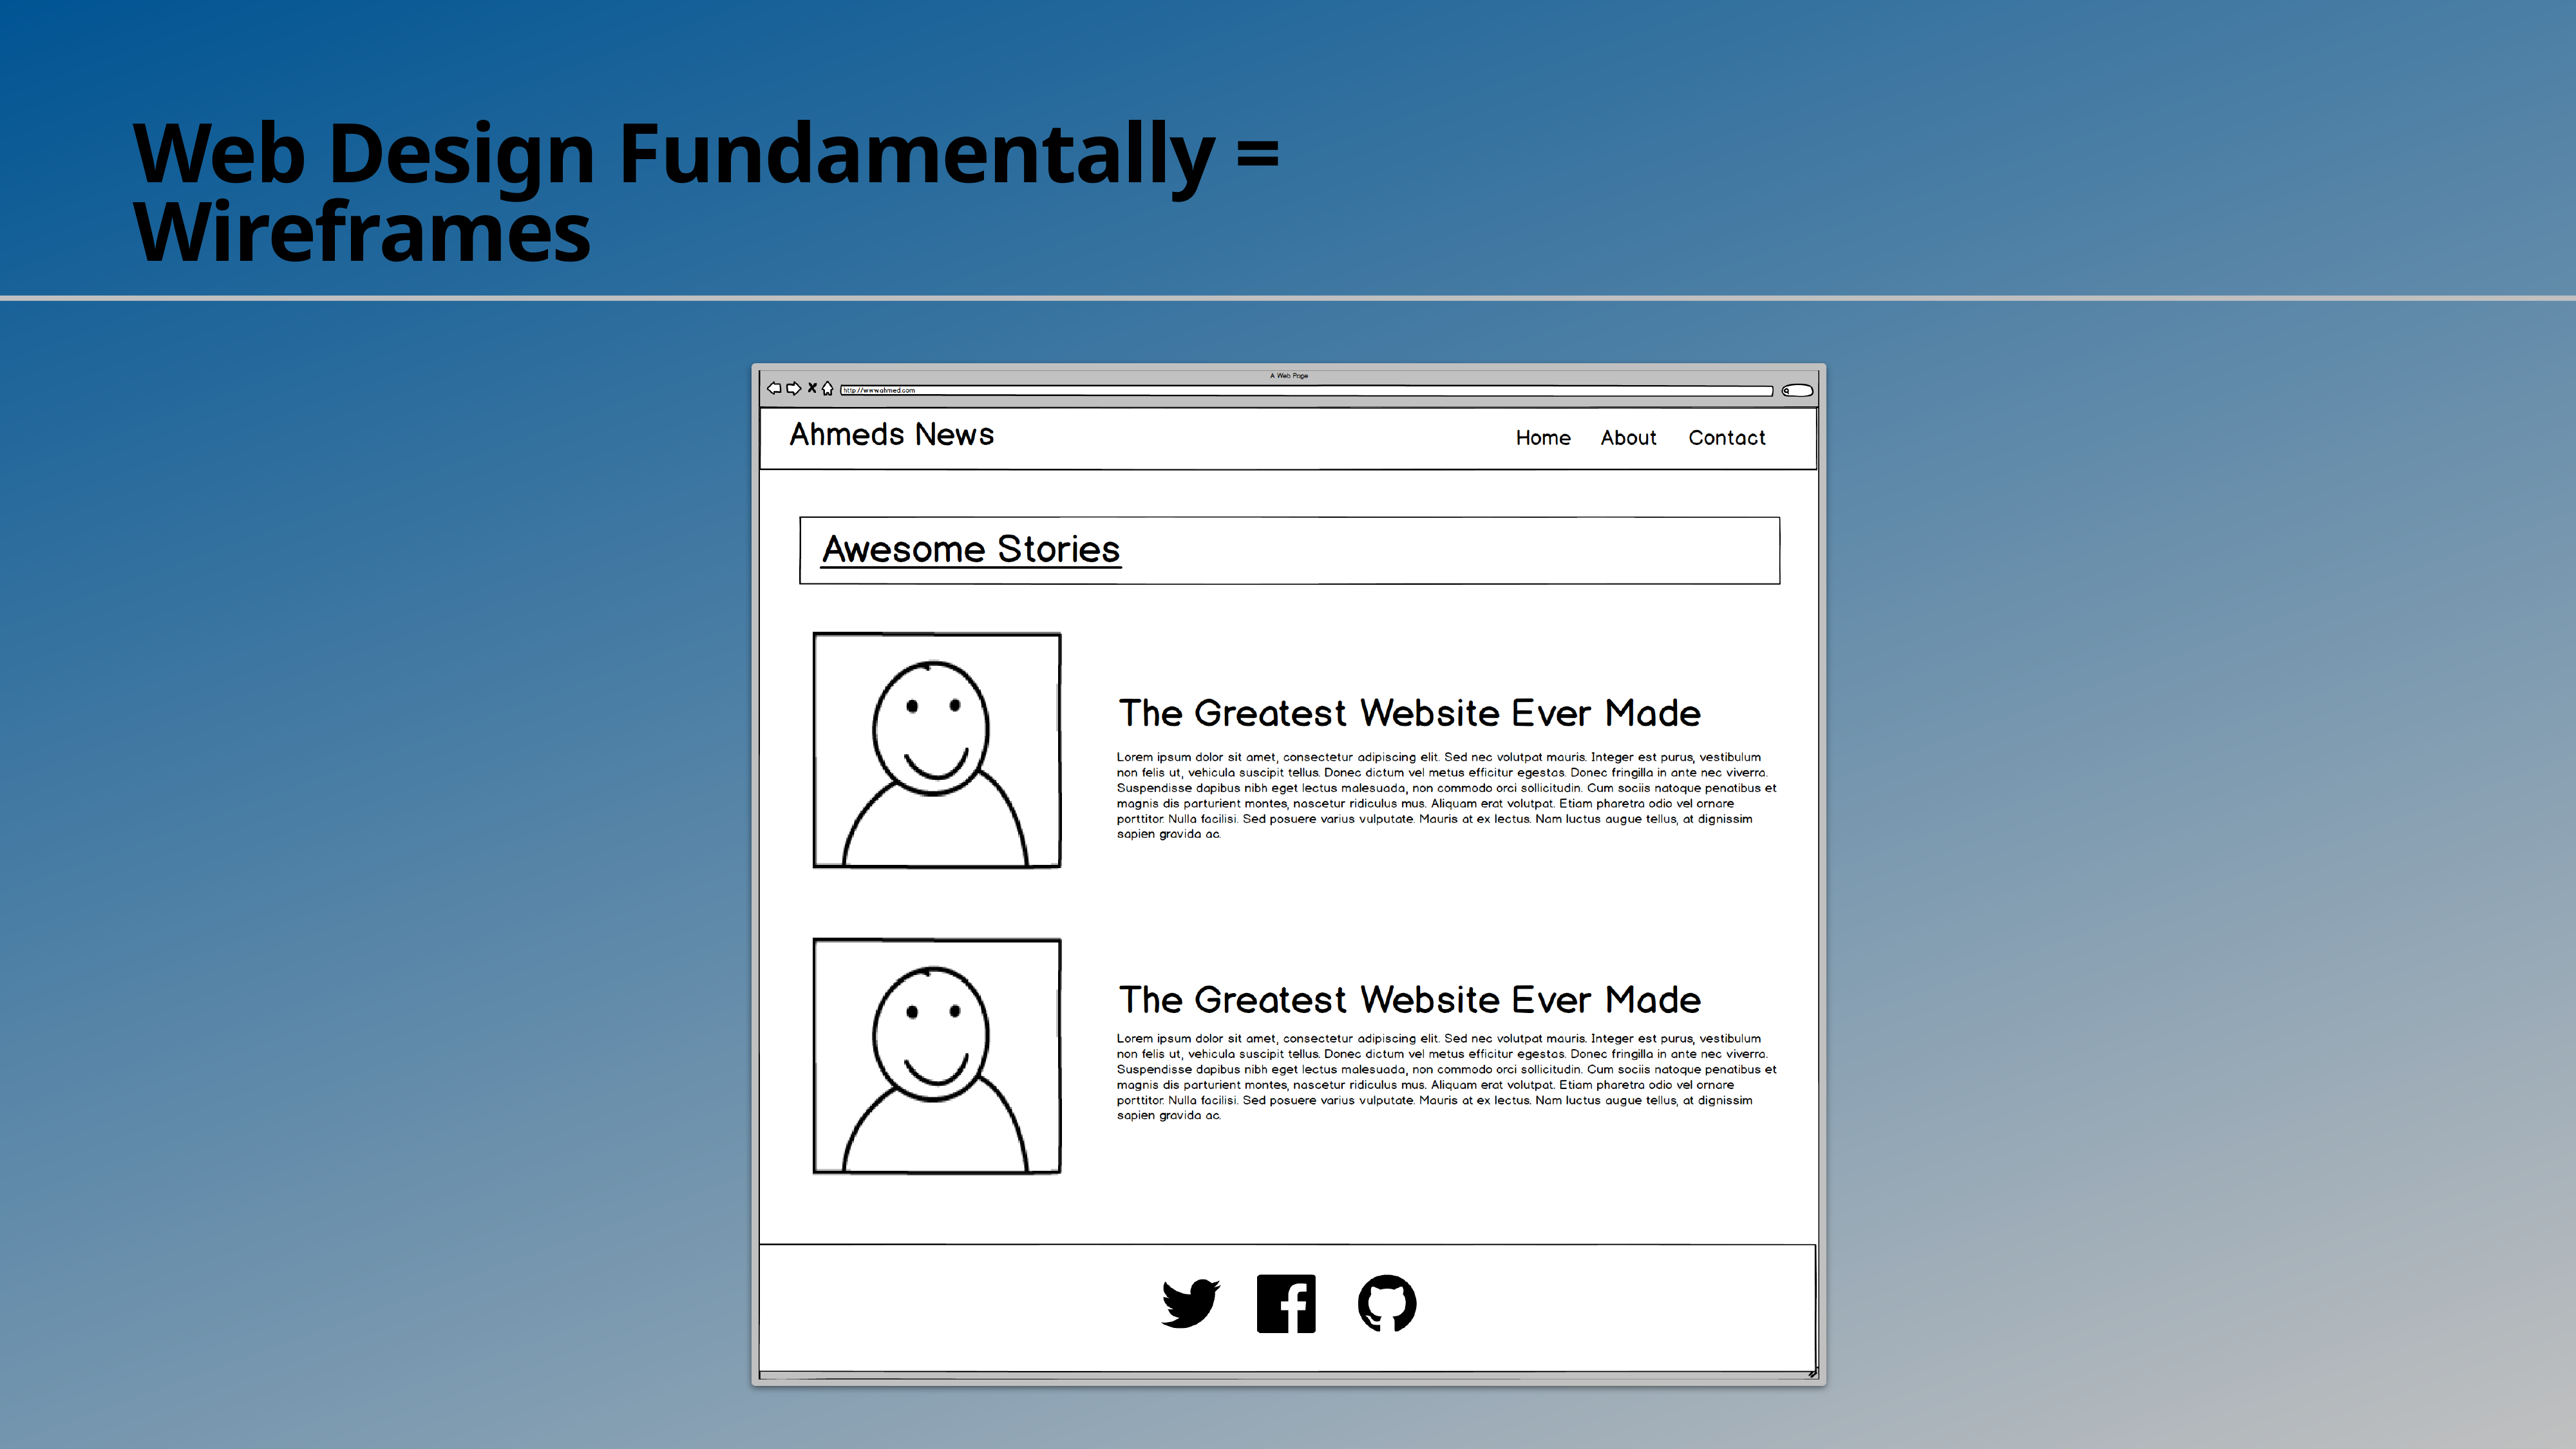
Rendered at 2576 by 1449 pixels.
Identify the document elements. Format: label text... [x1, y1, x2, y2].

title Web Design Fundamentally = Wireframes [127, 113, 1692, 266]
picture [758, 370, 1820, 1379]
